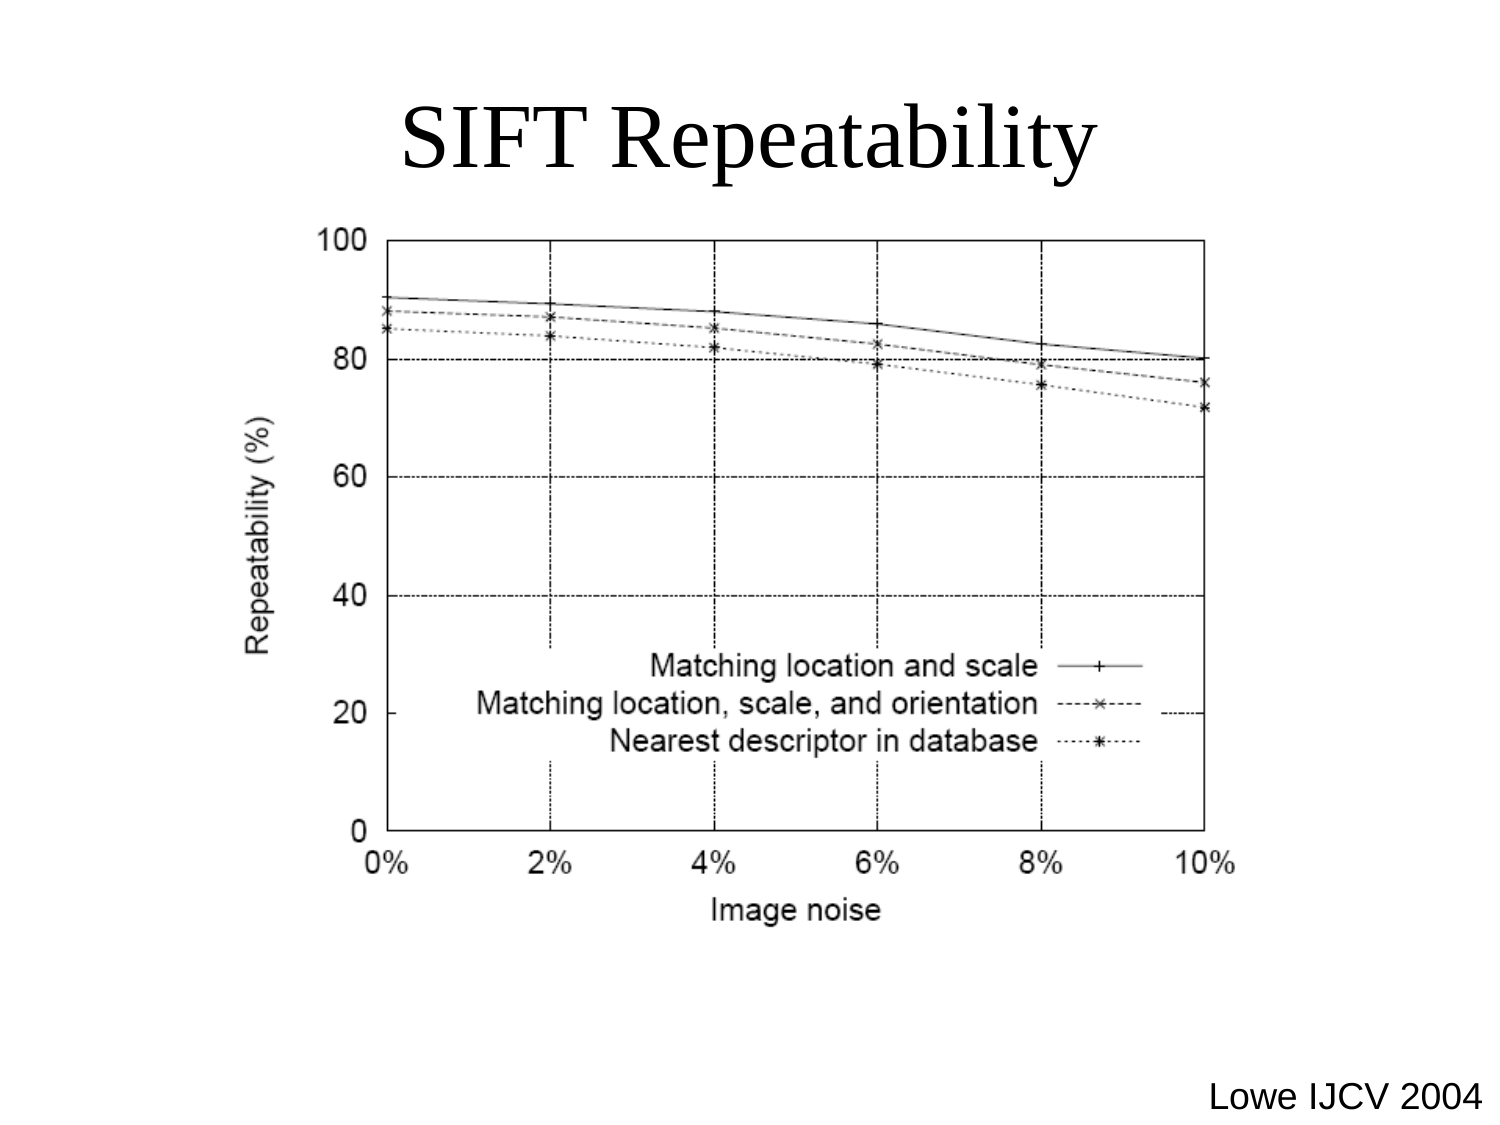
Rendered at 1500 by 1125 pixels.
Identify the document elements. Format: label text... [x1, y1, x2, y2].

picture [193, 190, 1307, 935]
title SIFT Repeatability [112, 0, 1388, 263]
text_box Lowe IJCV 2004 [1193, 1064, 1498, 1124]
